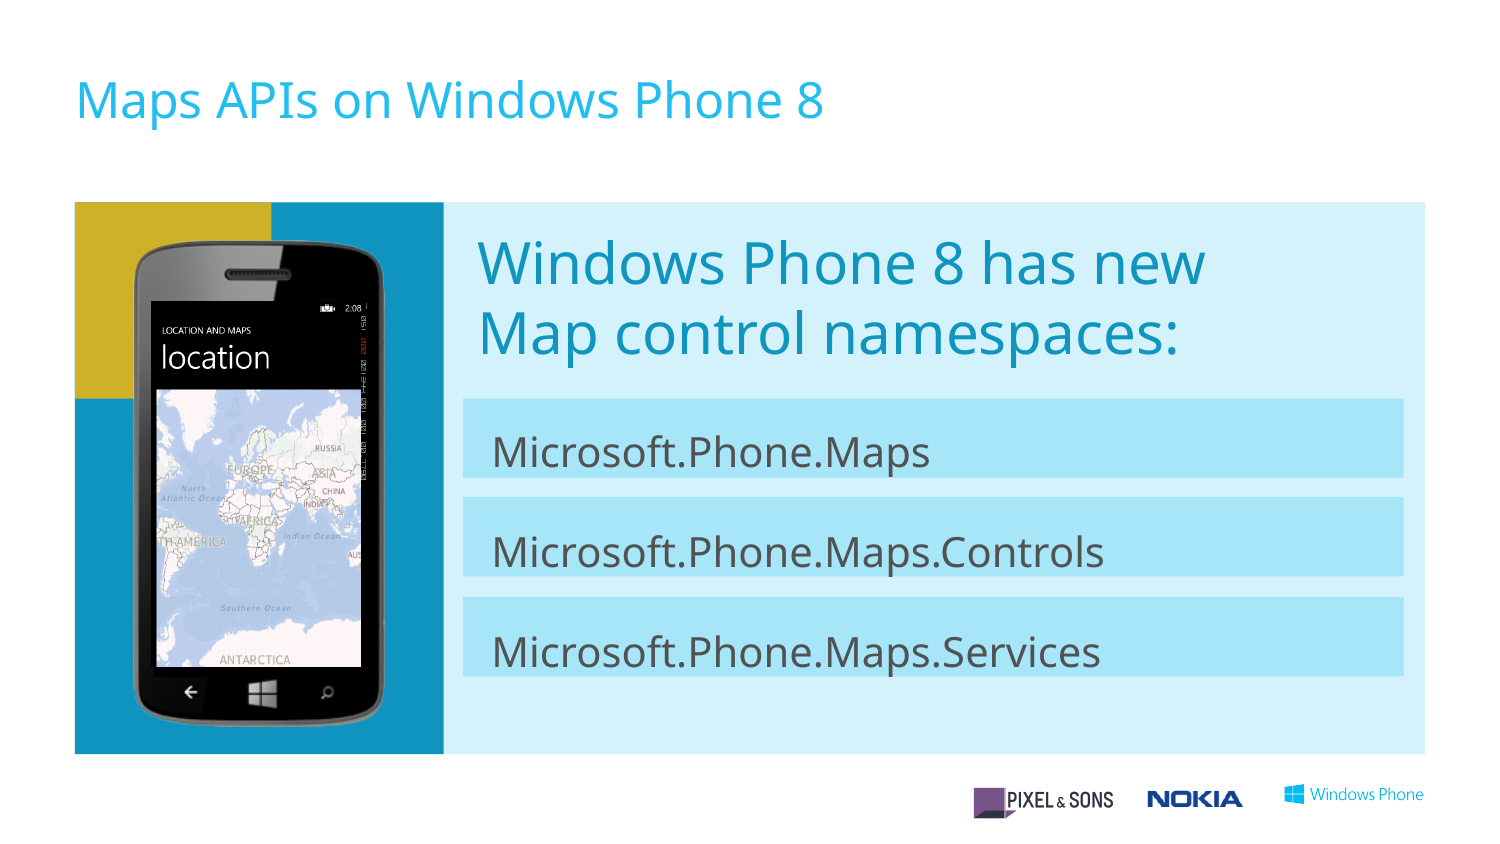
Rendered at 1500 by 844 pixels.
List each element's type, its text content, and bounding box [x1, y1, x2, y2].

picture [973, 787, 1113, 819]
picture [1147, 790, 1249, 808]
title Maps APIs on Windows Phone 8 [75, 65, 1425, 126]
text_box Windows Phone 8 has new Map control namespaces: [462, 218, 1385, 374]
text_box [446, 200, 1427, 756]
text_box [273, 200, 446, 756]
text_box [73, 401, 98, 756]
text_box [98, 206, 445, 783]
picture [1274, 773, 1434, 815]
text_box [73, 200, 273, 401]
list Microsoft.Phone.Maps Microsoft.Phone.Maps.Controls Microsoft.Phone.Maps.Services [462, 375, 1468, 705]
